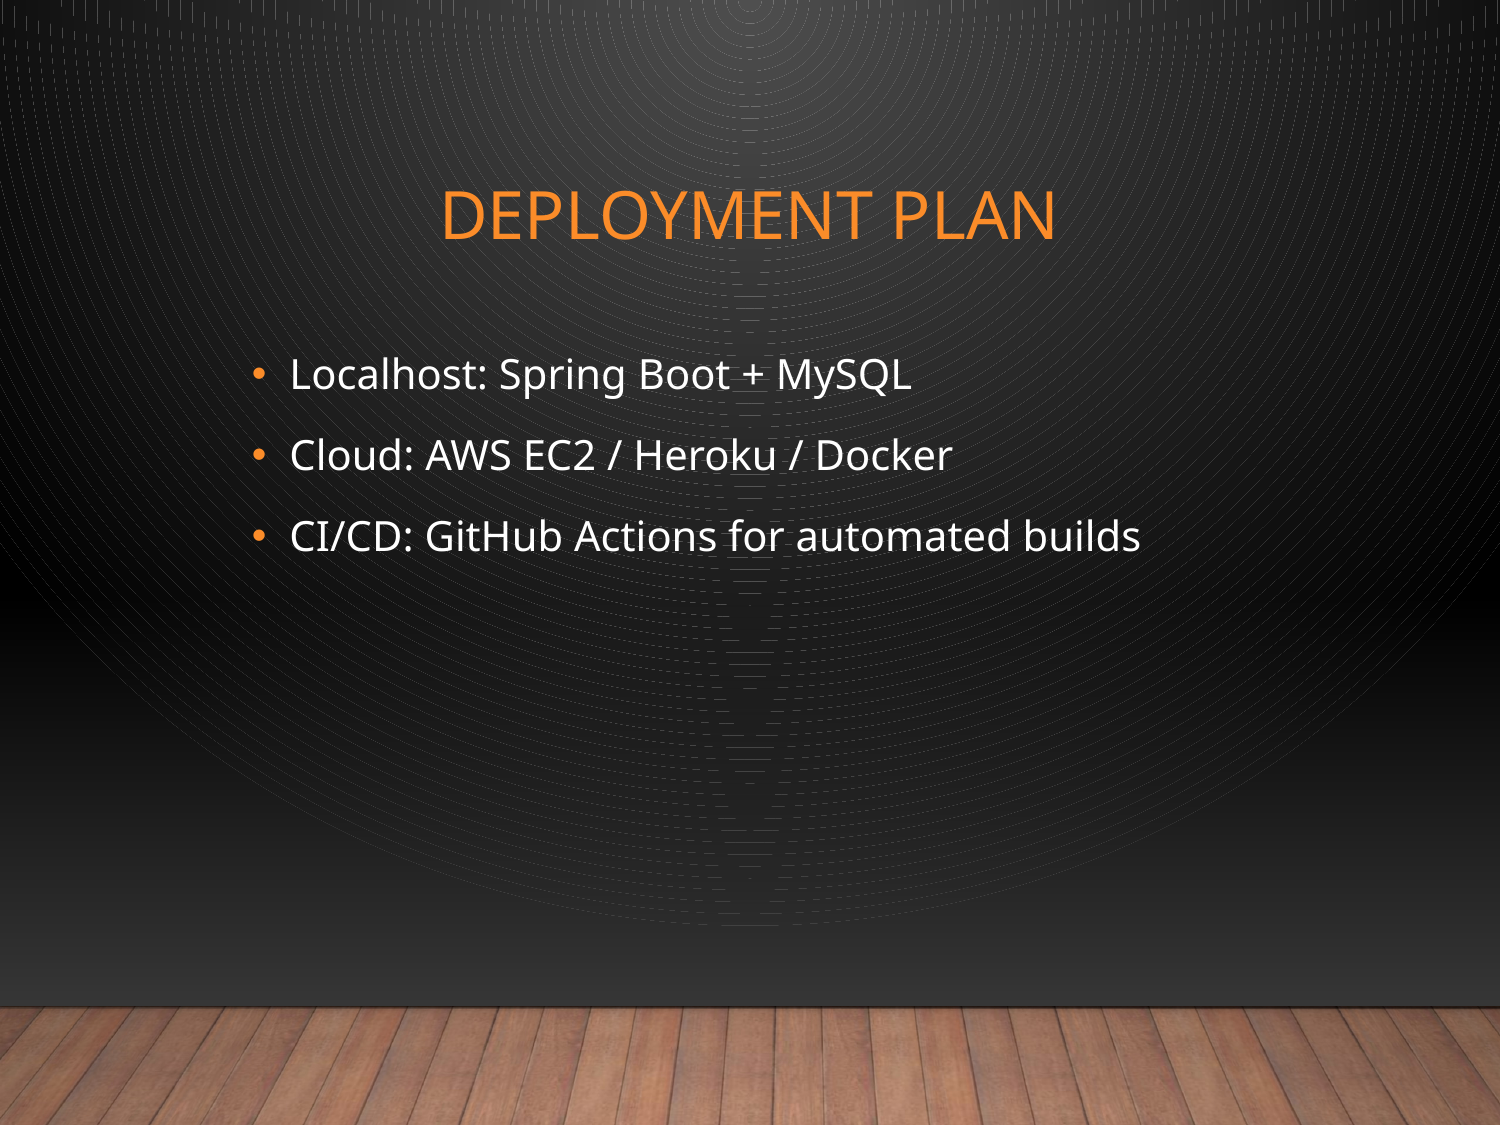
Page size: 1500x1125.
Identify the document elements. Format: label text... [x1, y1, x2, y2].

picture [0, 1006, 1500, 1125]
title Deployment Plan [236, 131, 1263, 305]
list Localhost: Spring Boot + MySQL Cloud: AWS EC2 / Heroku / Docker CI/CD: GitHub Actions for automated builds [236, 330, 1263, 897]
